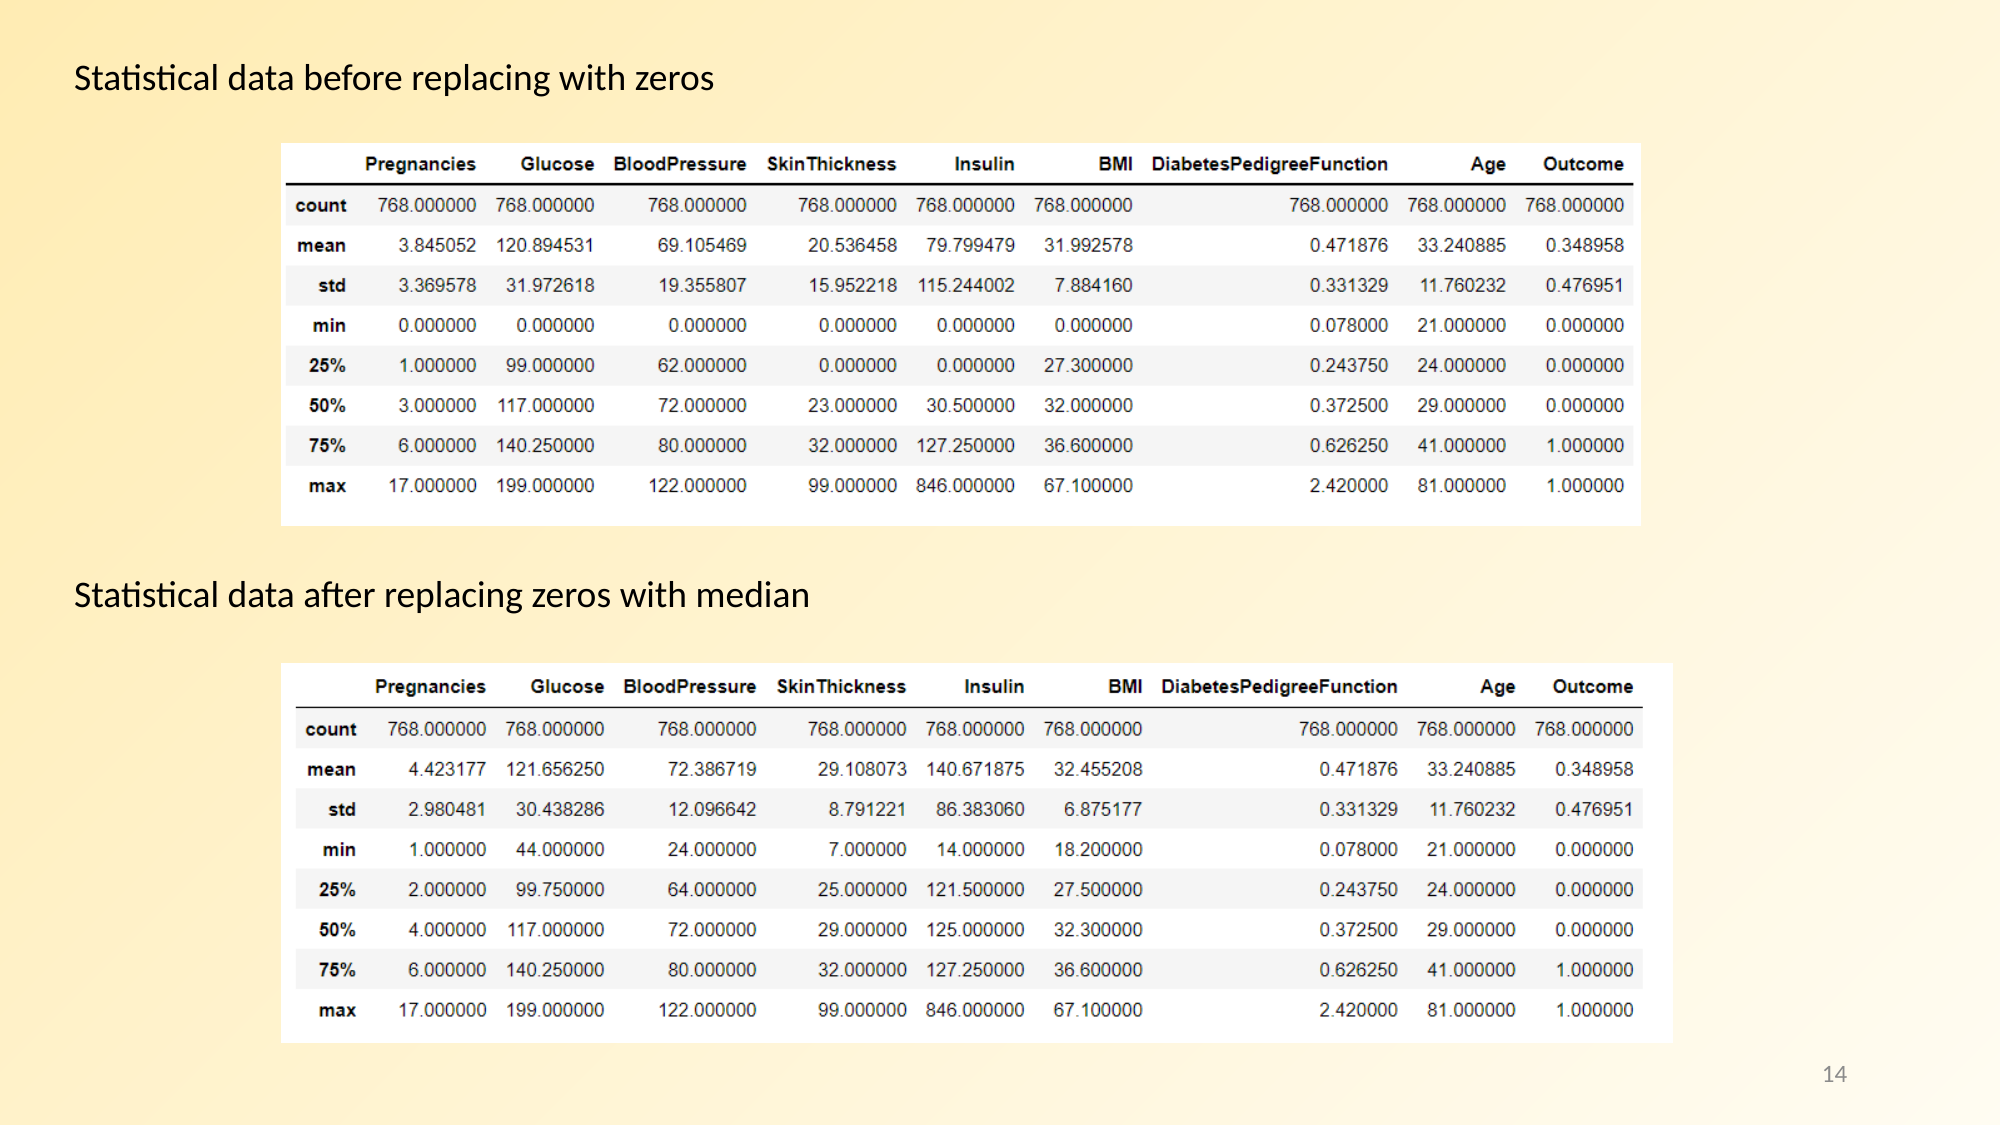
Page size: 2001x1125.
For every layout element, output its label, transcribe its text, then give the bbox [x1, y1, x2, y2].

picture [281, 663, 1673, 1043]
text_box Statistical data after replacing zeros with median [59, 562, 1060, 623]
text_box Statistical data before replacing with zeros [59, 46, 1141, 106]
slide_number 14 [1412, 1042, 1863, 1103]
picture [281, 143, 1641, 526]
